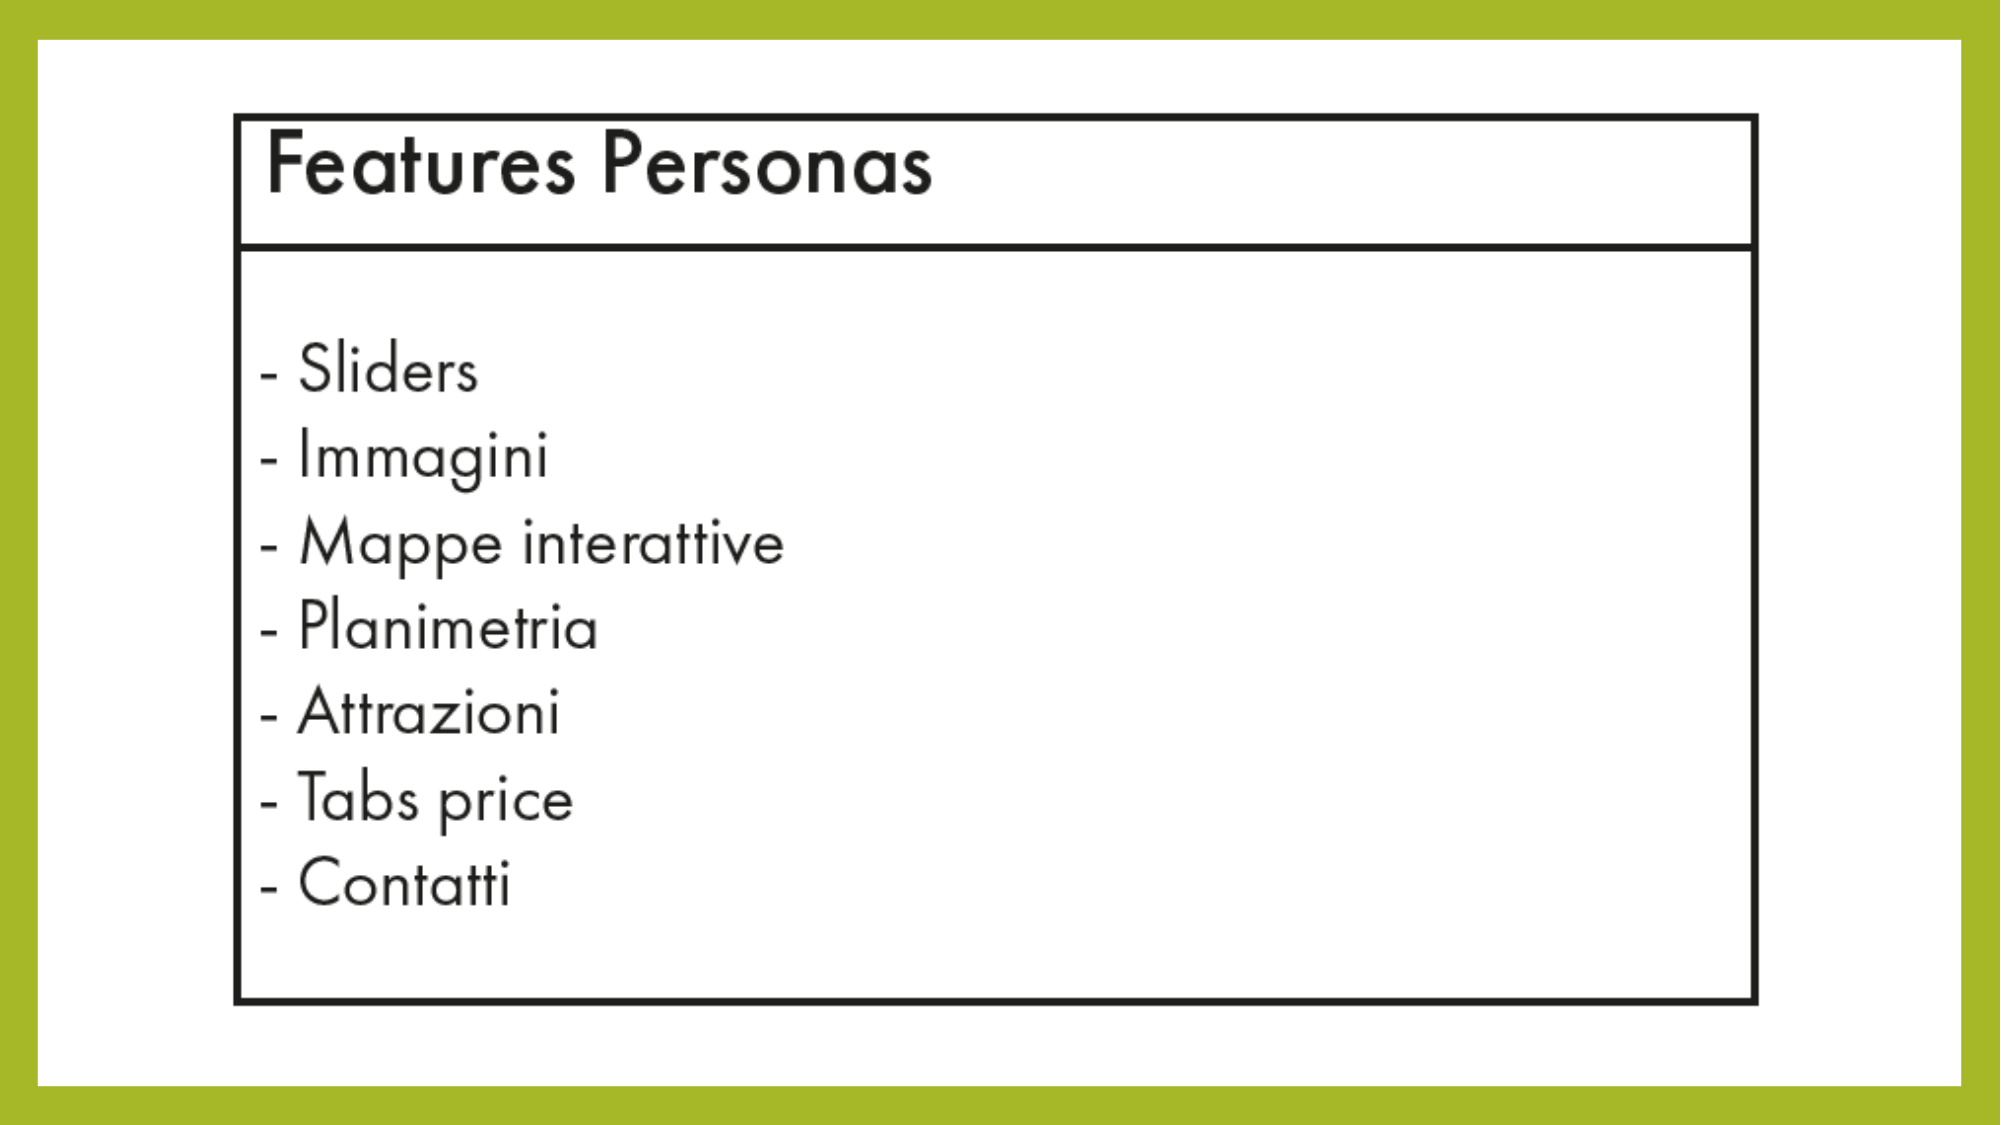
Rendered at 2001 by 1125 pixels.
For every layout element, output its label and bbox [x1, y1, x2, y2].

list [221, 92, 1778, 1034]
text_box [36, 38, 1963, 1088]
